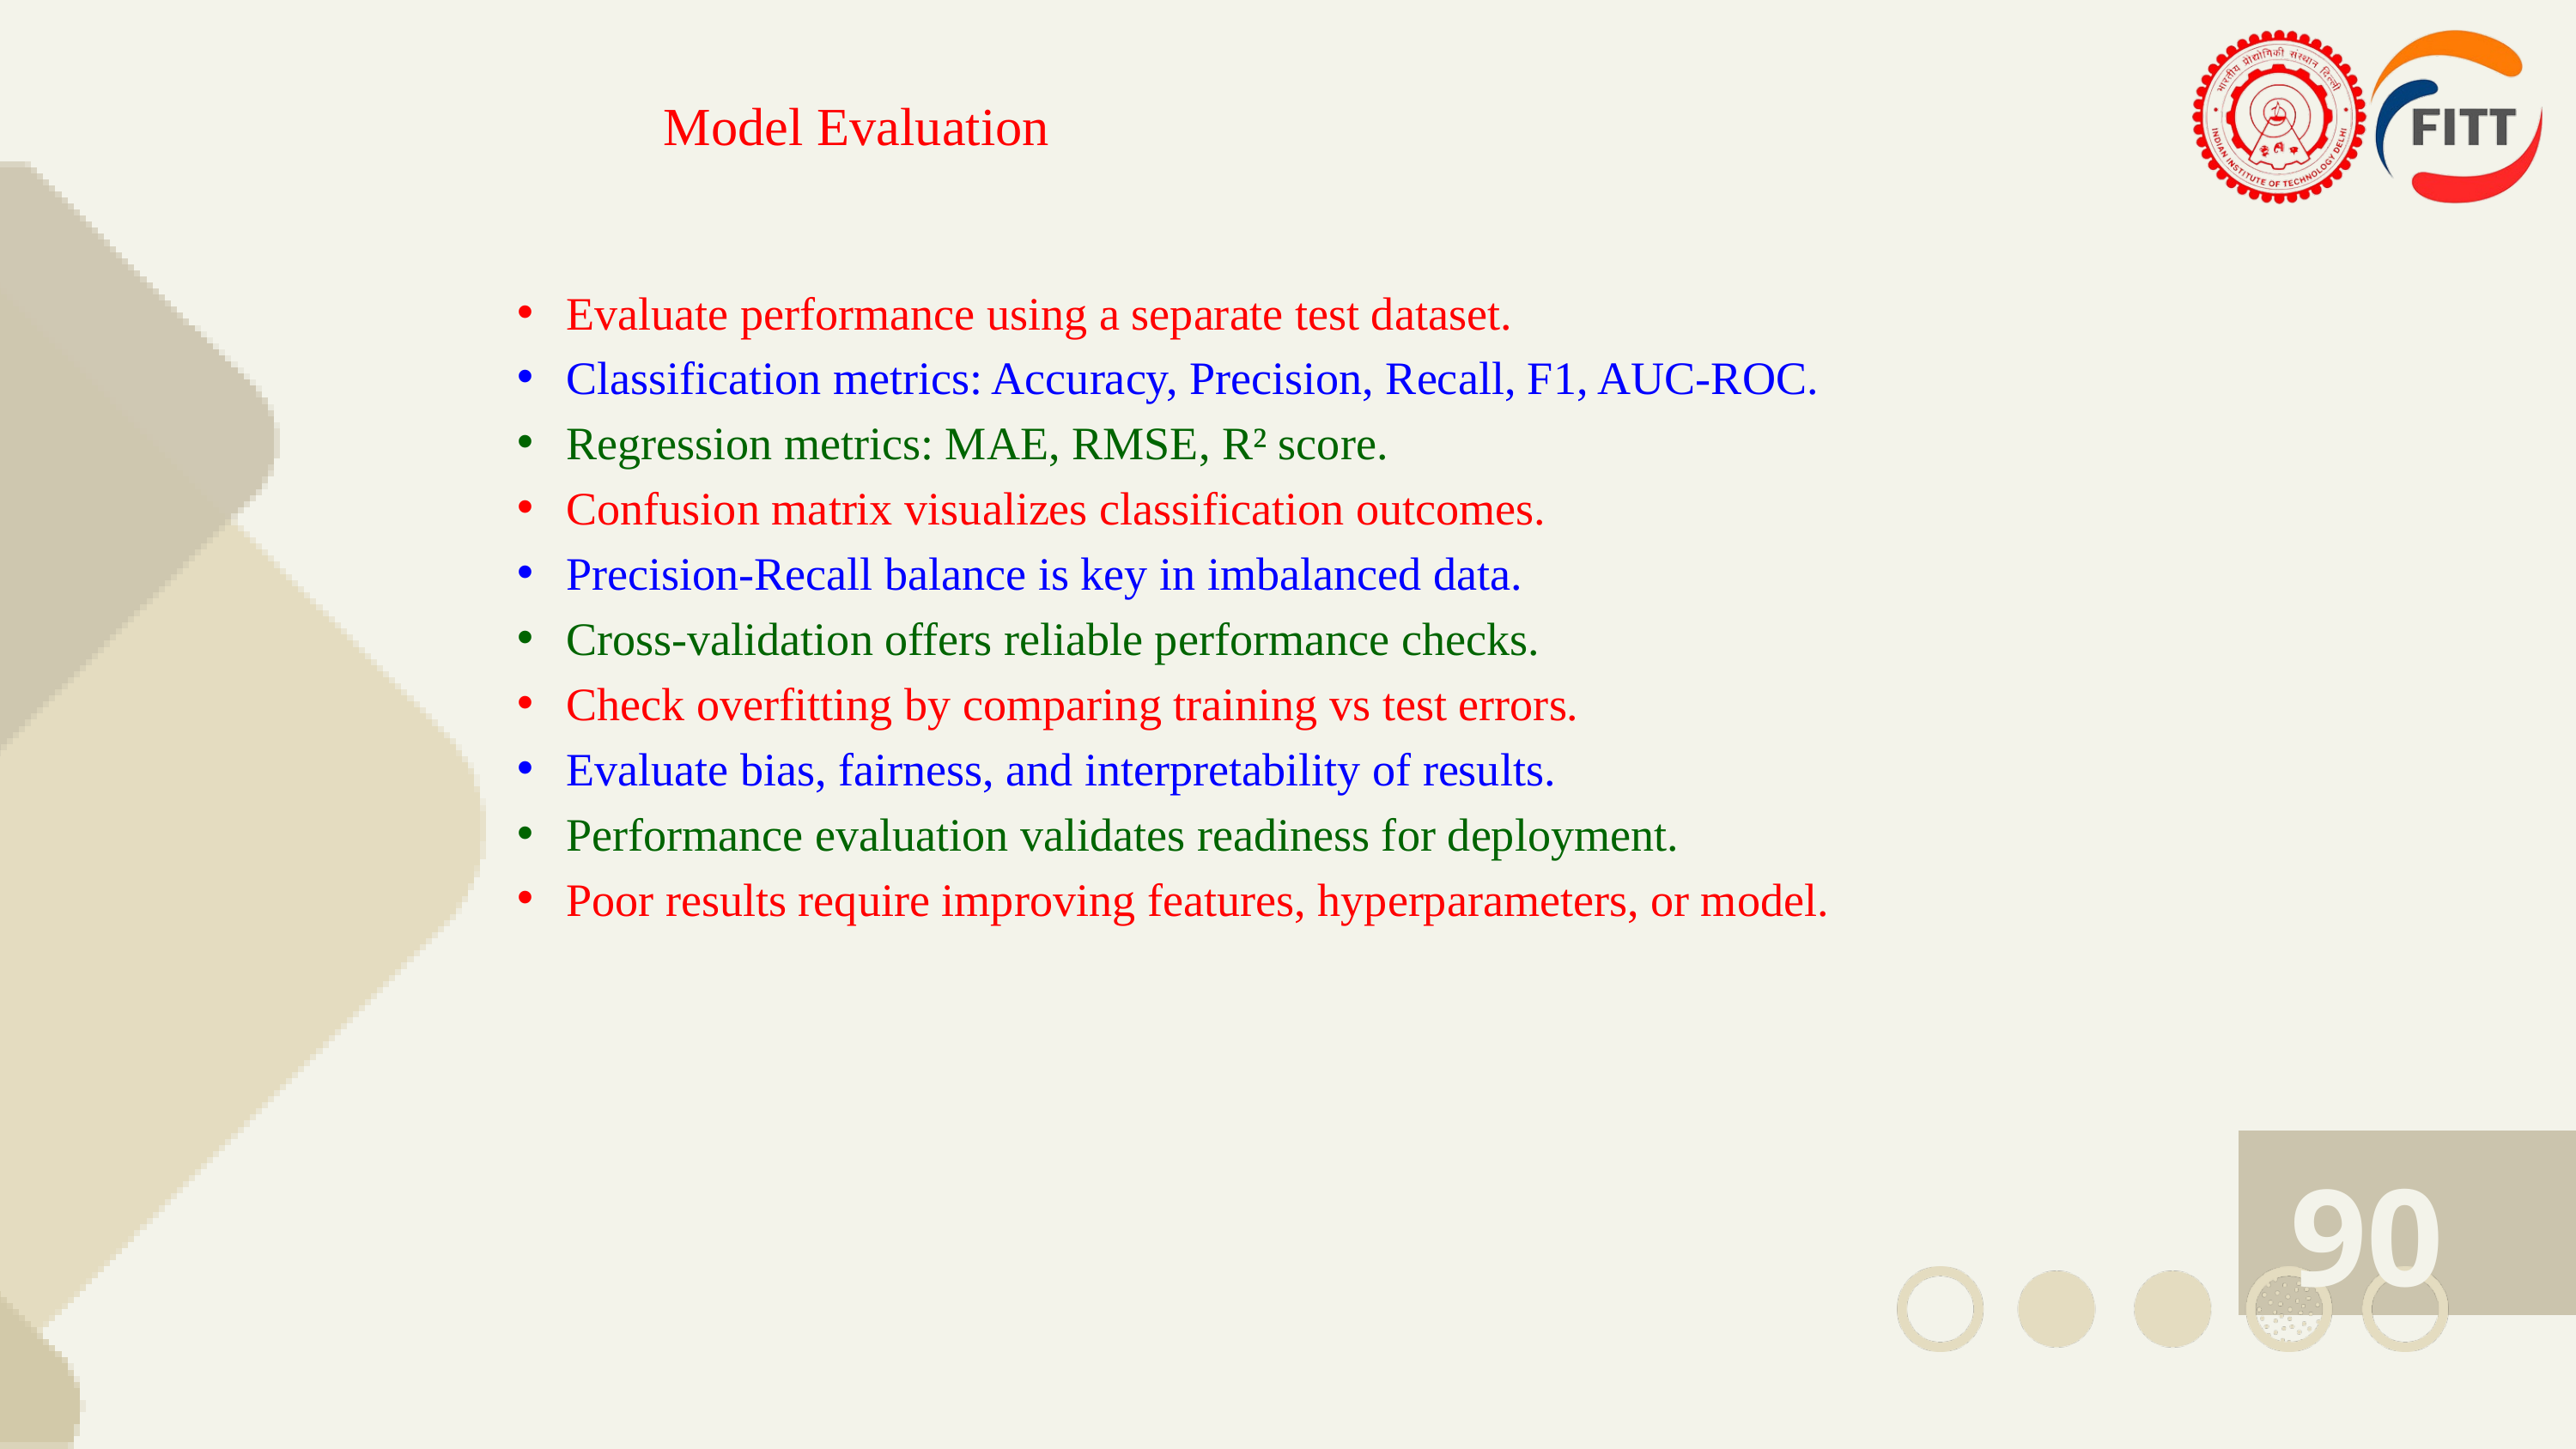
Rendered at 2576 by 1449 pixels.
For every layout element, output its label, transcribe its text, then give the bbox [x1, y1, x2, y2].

text_box Model Evaluation [161, 85, 1552, 277]
text_box [1895, 1266, 2451, 1353]
text_box [0, 161, 499, 1449]
text_box 90 [2173, 1125, 2561, 1314]
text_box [2238, 1130, 2576, 1316]
text_box Evaluate performance using a separate test dataset. Classification metrics: Accuracy, Precision, Recall, F1, AUC-ROC. Regression metrics: MAE, RMSE, R² score. Confusion matrix visualizes classification outcomes. Precision-Recall balance is key in imbalanced data. Cross-validation offers reliable performance checks. Check overfitting by comparing training vs test errors. Evaluate bias, fairness, and interpretability of results. Performance evaluation validates readiness for deployment. Poor results require improving features, hyperparameters, or model. [505, 276, 2239, 1100]
picture [2189, 27, 2545, 206]
